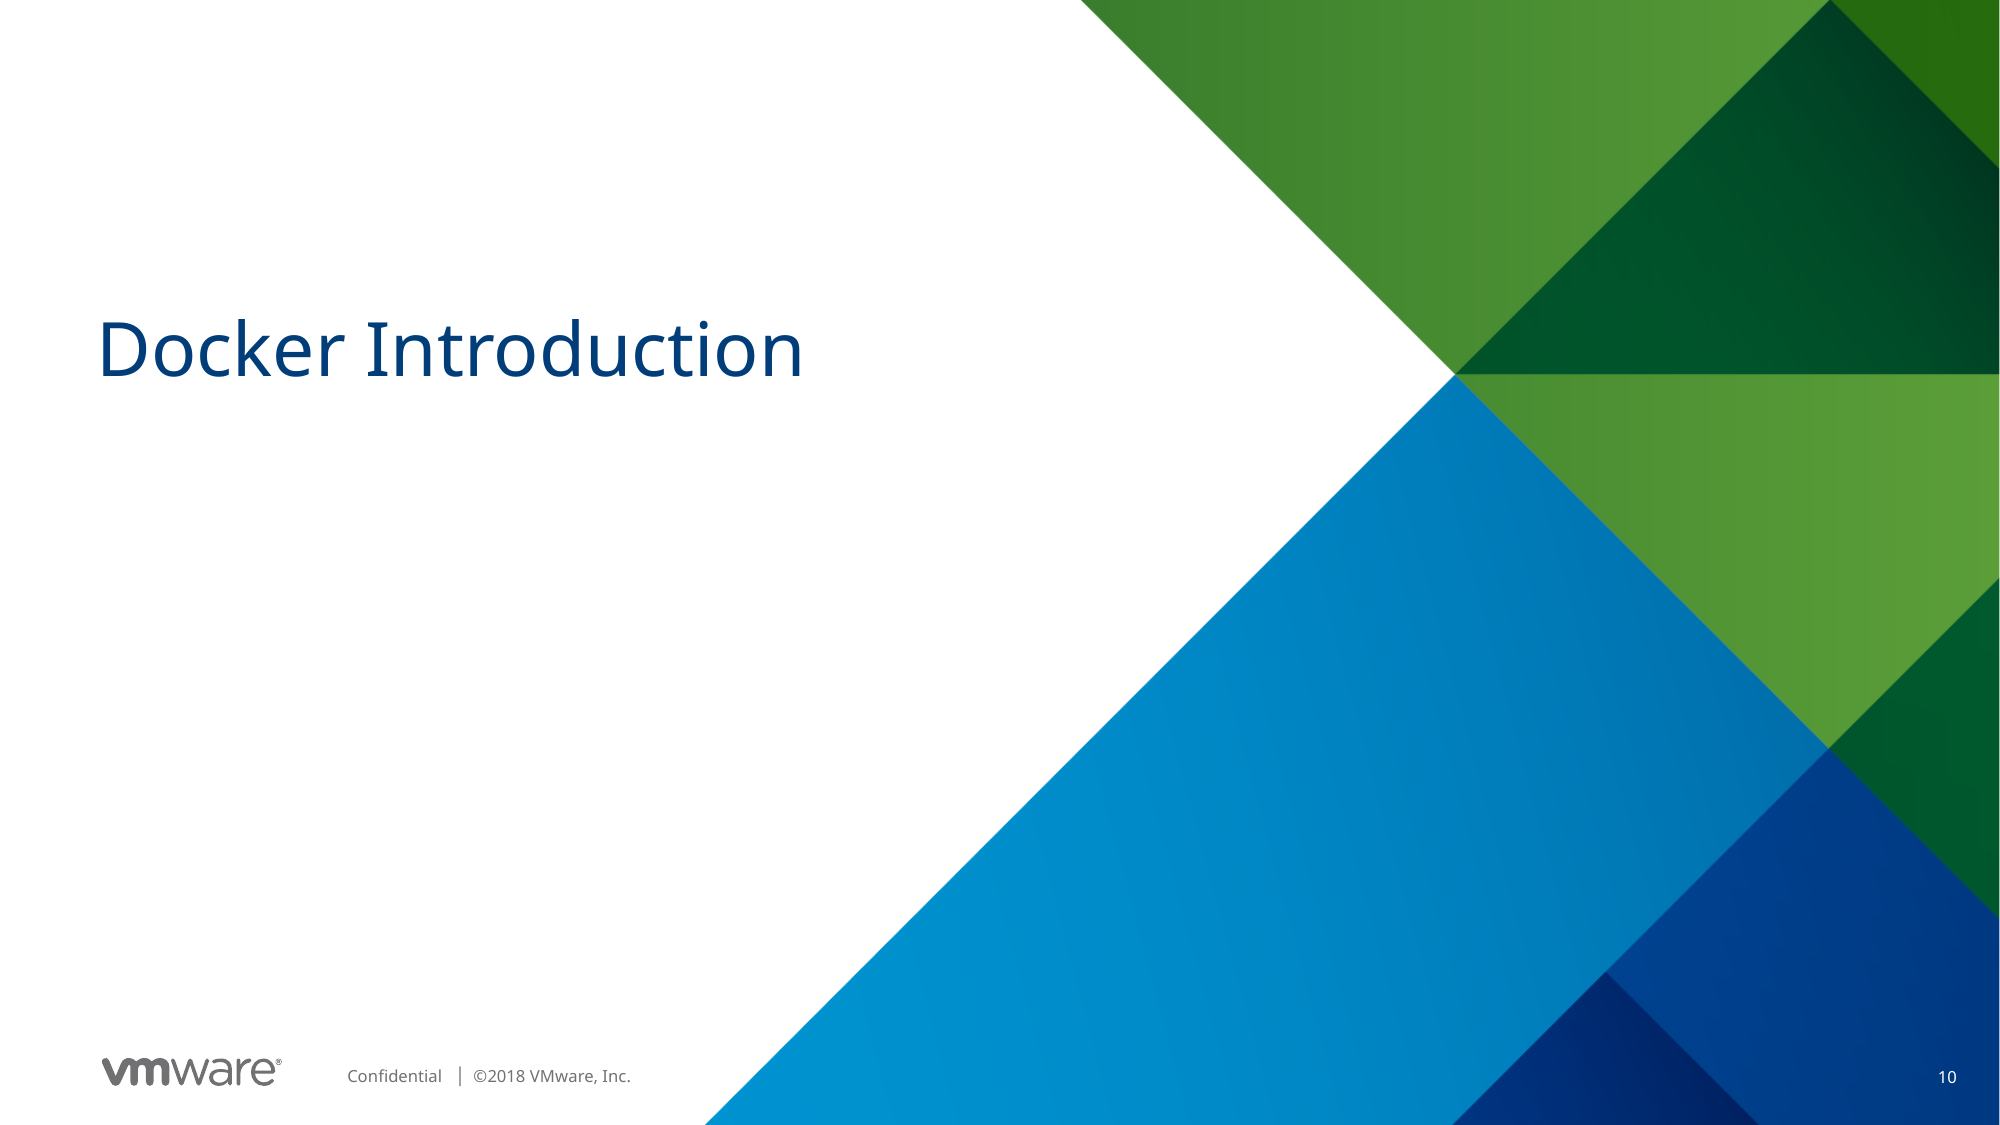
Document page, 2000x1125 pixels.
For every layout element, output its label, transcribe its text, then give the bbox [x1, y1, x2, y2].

picture [695, 0, 2000, 1125]
title Docker Introduction [96, 191, 1151, 394]
